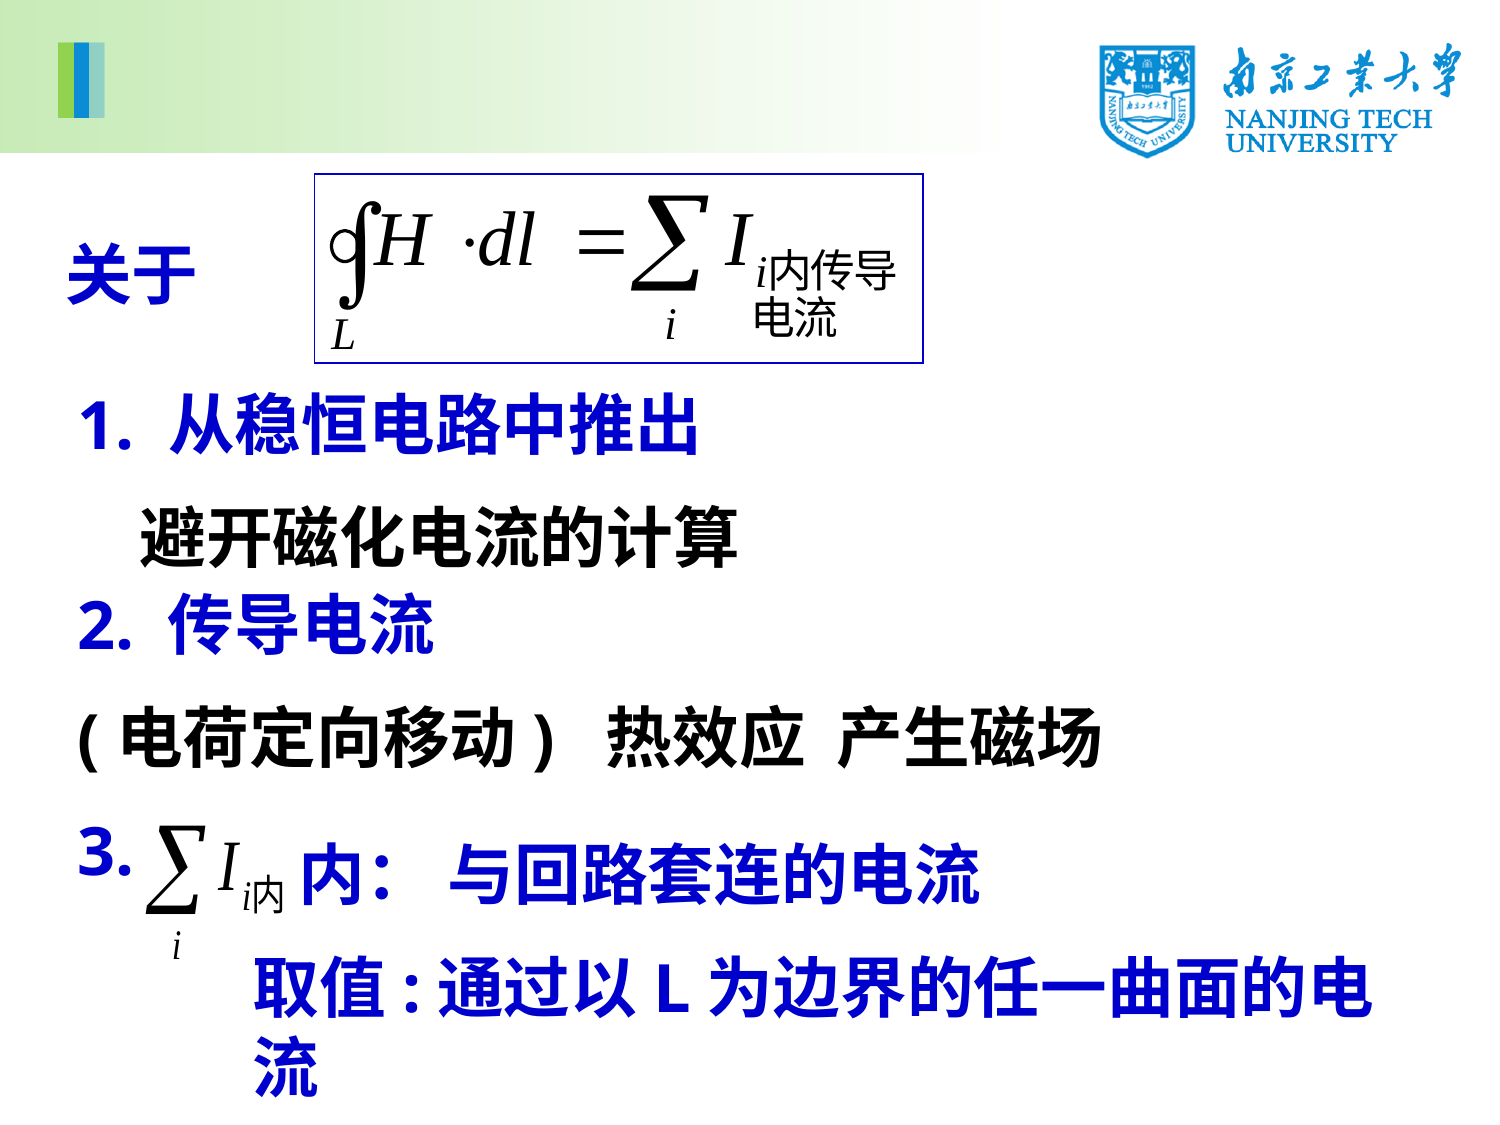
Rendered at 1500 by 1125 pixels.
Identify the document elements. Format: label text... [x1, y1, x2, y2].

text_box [49, 174, 923, 363]
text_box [137, 812, 301, 976]
text_box 1. 从稳恒电路中推出 避开磁化电流的计算 [62, 374, 1088, 574]
picture [0, 0, 1500, 1125]
text_box 内： 与回路套连的电流 取值:通过以L为边界的任一曲面的电流 [237, 824, 1450, 1114]
text_box 2. 传导电流 (电荷定向移动) 热效应 产生磁场 3. [62, 574, 1413, 897]
